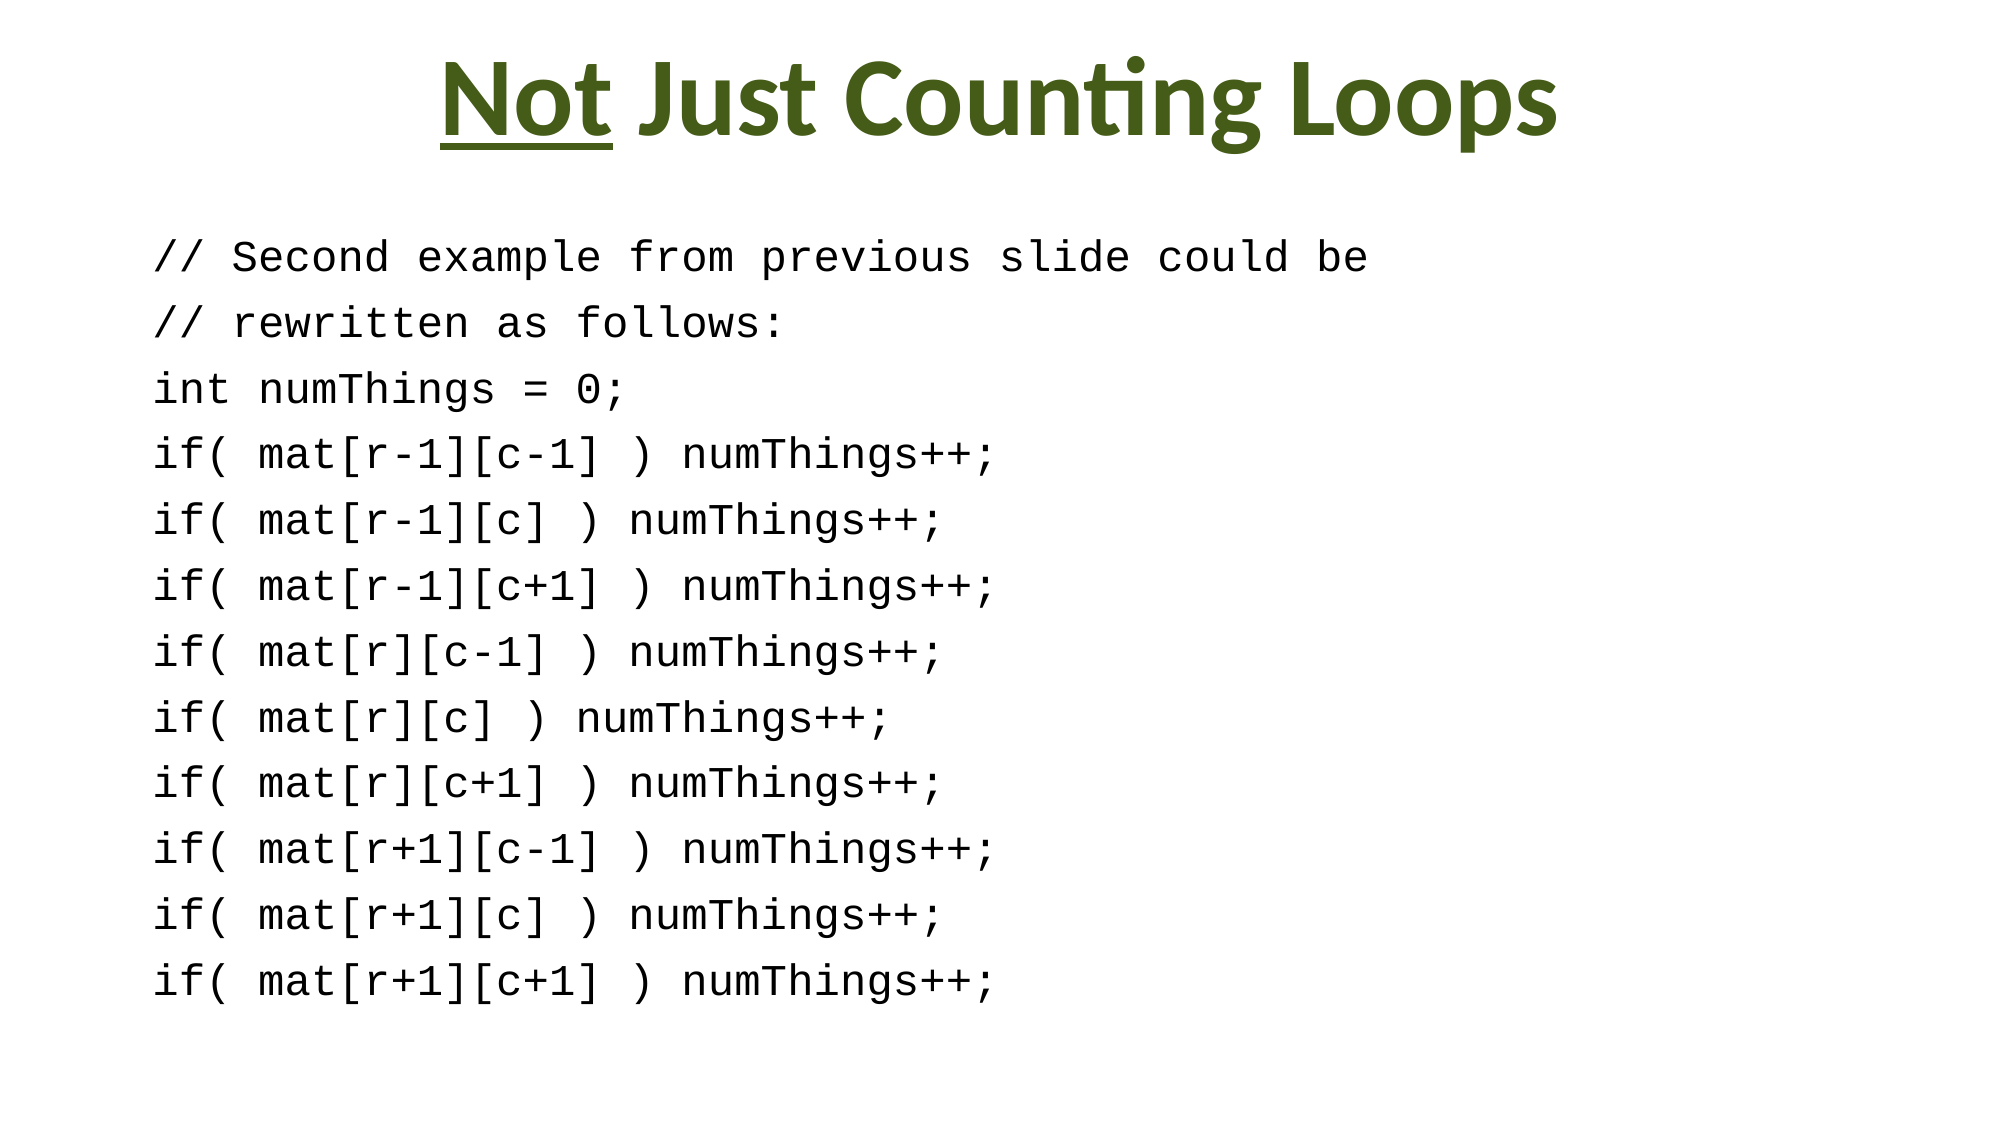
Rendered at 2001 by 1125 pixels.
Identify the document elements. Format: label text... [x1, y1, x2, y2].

list // Second example from previous slide could be // rewritten as follows: int numThings = 0; if( mat[r-1][c-1] ) numThings++; if( mat[r-1][c] ) numThings++; if( mat[r-1][c+1] ) numThings++; if( mat[r][c-1] ) numThings++; if( mat[r][c] ) numThings++; if( mat[r][c+1] ) numThings++; if( mat[r+1][c-1] ) numThings++; if( mat[r+1][c] ) numThings++; if( mat[r+1][c+1] ) numThings++; [137, 226, 1863, 1014]
title Not Just Counting Loops [137, 22, 1863, 176]
